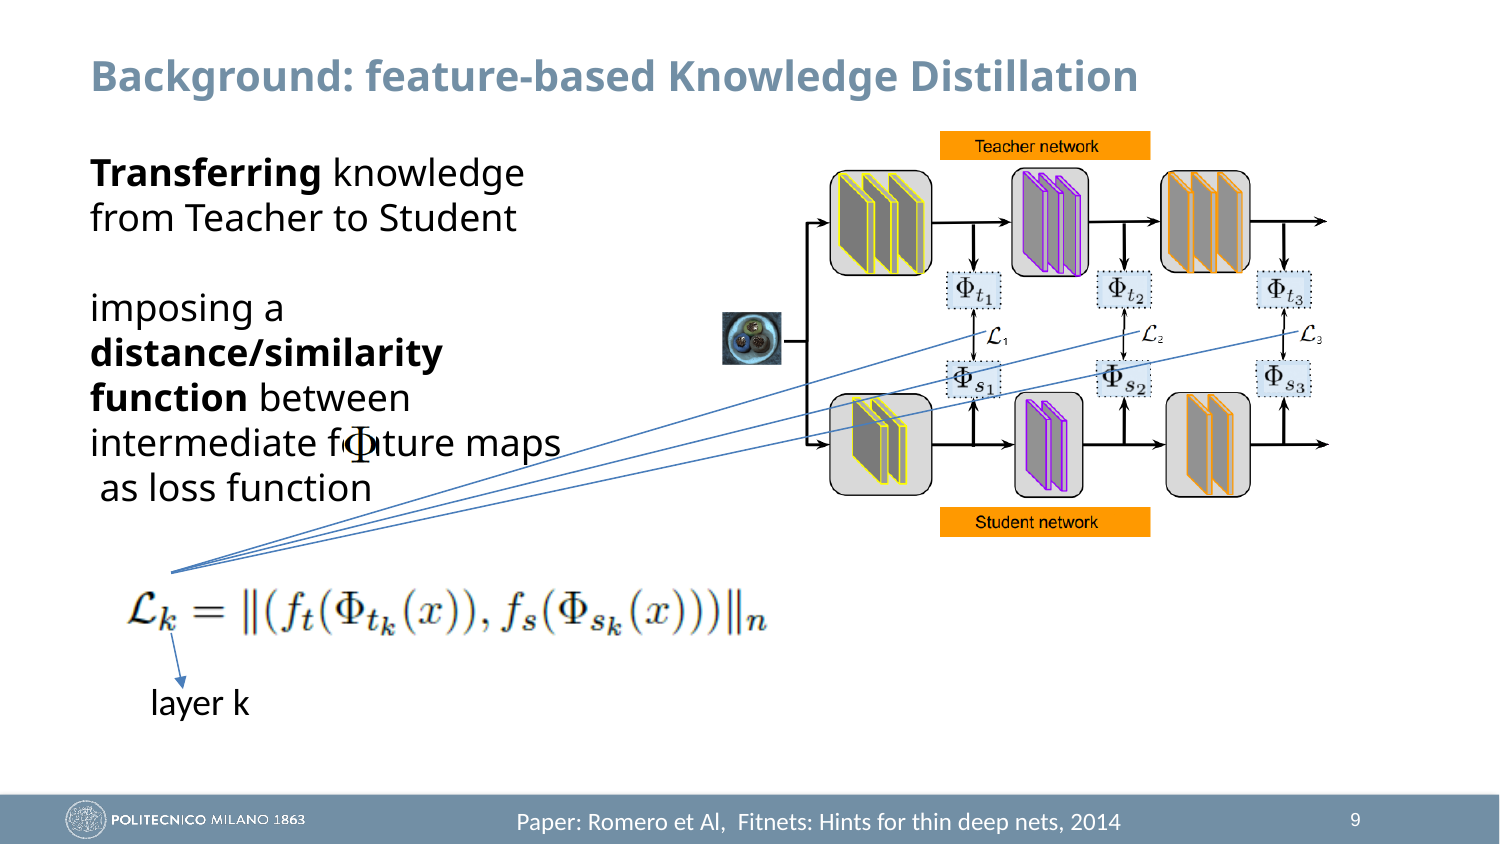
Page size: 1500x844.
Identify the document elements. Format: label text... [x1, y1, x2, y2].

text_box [170, 330, 1299, 574]
text_box Transferring knowledge from Teacher to Student imposing a distance/similarity function between intermediate feature maps as loss function [74, 142, 613, 517]
title Background: feature-based Knowledge Distillation [75, 33, 1425, 115]
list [698, 115, 1365, 547]
picture [111, 560, 783, 662]
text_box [170, 632, 184, 690]
text_box Paper: Romero et Al, Fitnets: Hints for thin deep nets, 2014 [501, 798, 1270, 843]
picture [344, 421, 377, 466]
text_box layer k [135, 670, 275, 731]
picture [62, 797, 308, 841]
